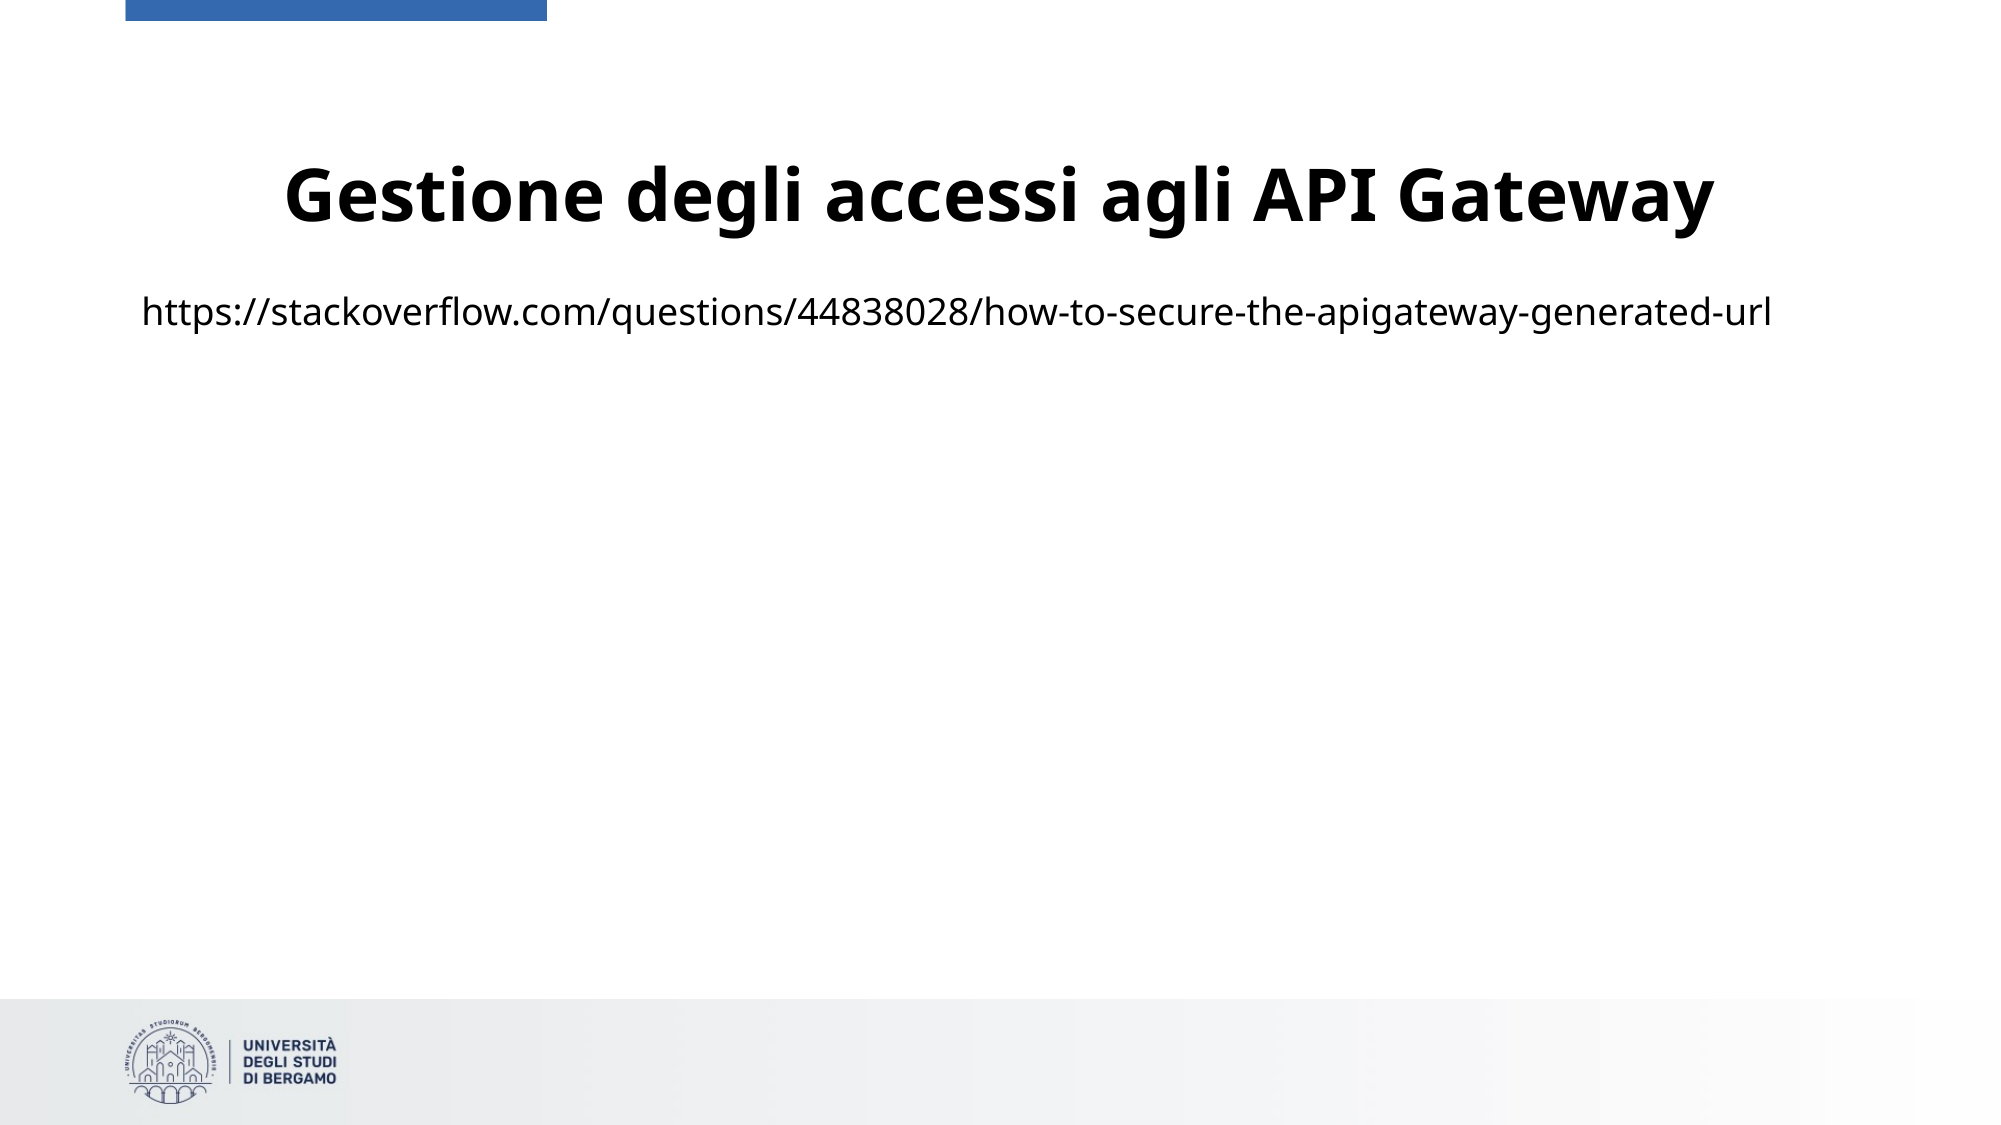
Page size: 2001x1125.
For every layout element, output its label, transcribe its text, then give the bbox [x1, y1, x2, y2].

title Gestione degli accessi agli API Gateway [126, 151, 1874, 286]
picture [0, 999, 2000, 1125]
list https://stackoverflow.com/questions/44838028/how-to-secure-the-apigateway-generated-url [126, 286, 1874, 875]
